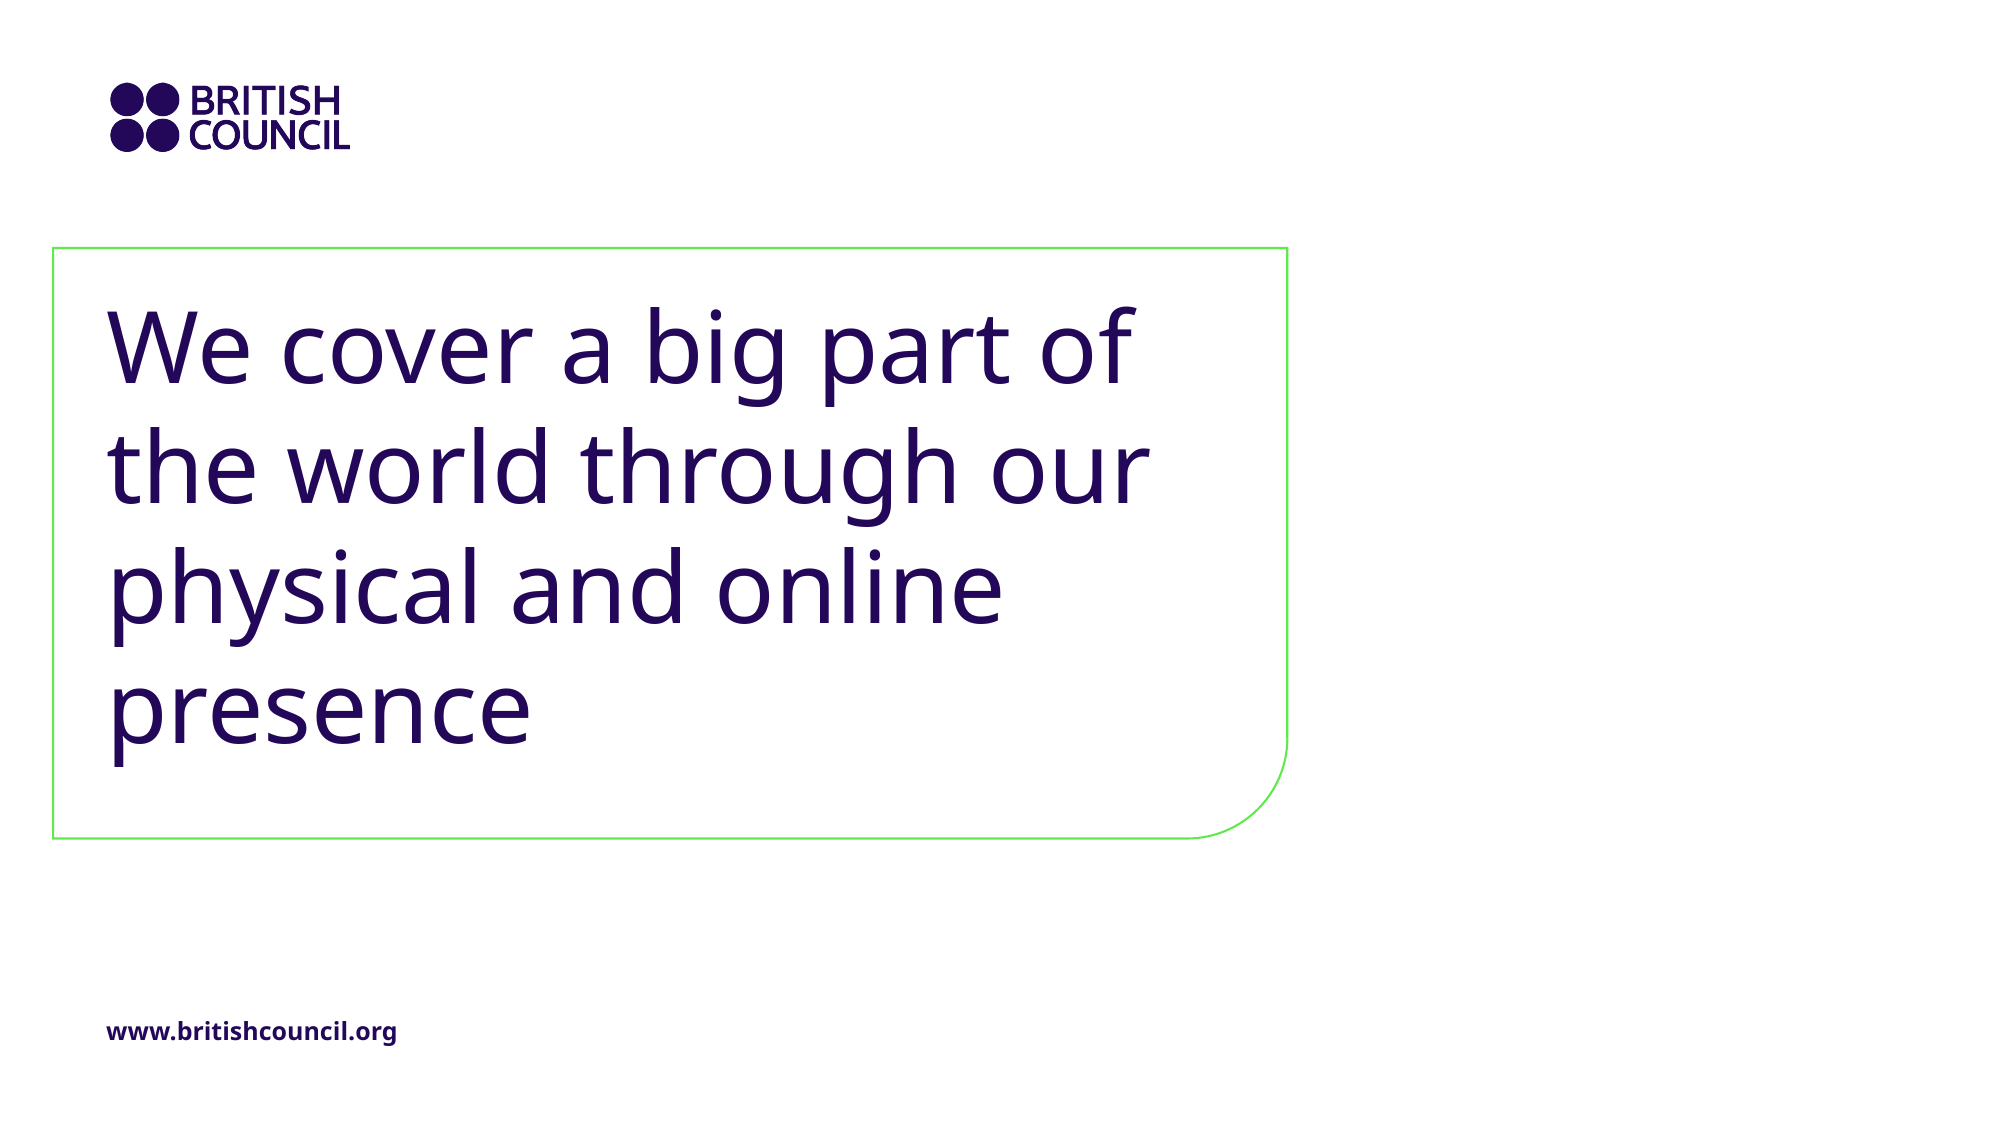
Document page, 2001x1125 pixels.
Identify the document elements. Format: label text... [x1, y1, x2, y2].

footer www.britishcouncil.org [106, 1015, 1902, 1046]
title We cover a big part of the world through our physical and online presence [106, 283, 1235, 520]
picture [110, 82, 350, 152]
